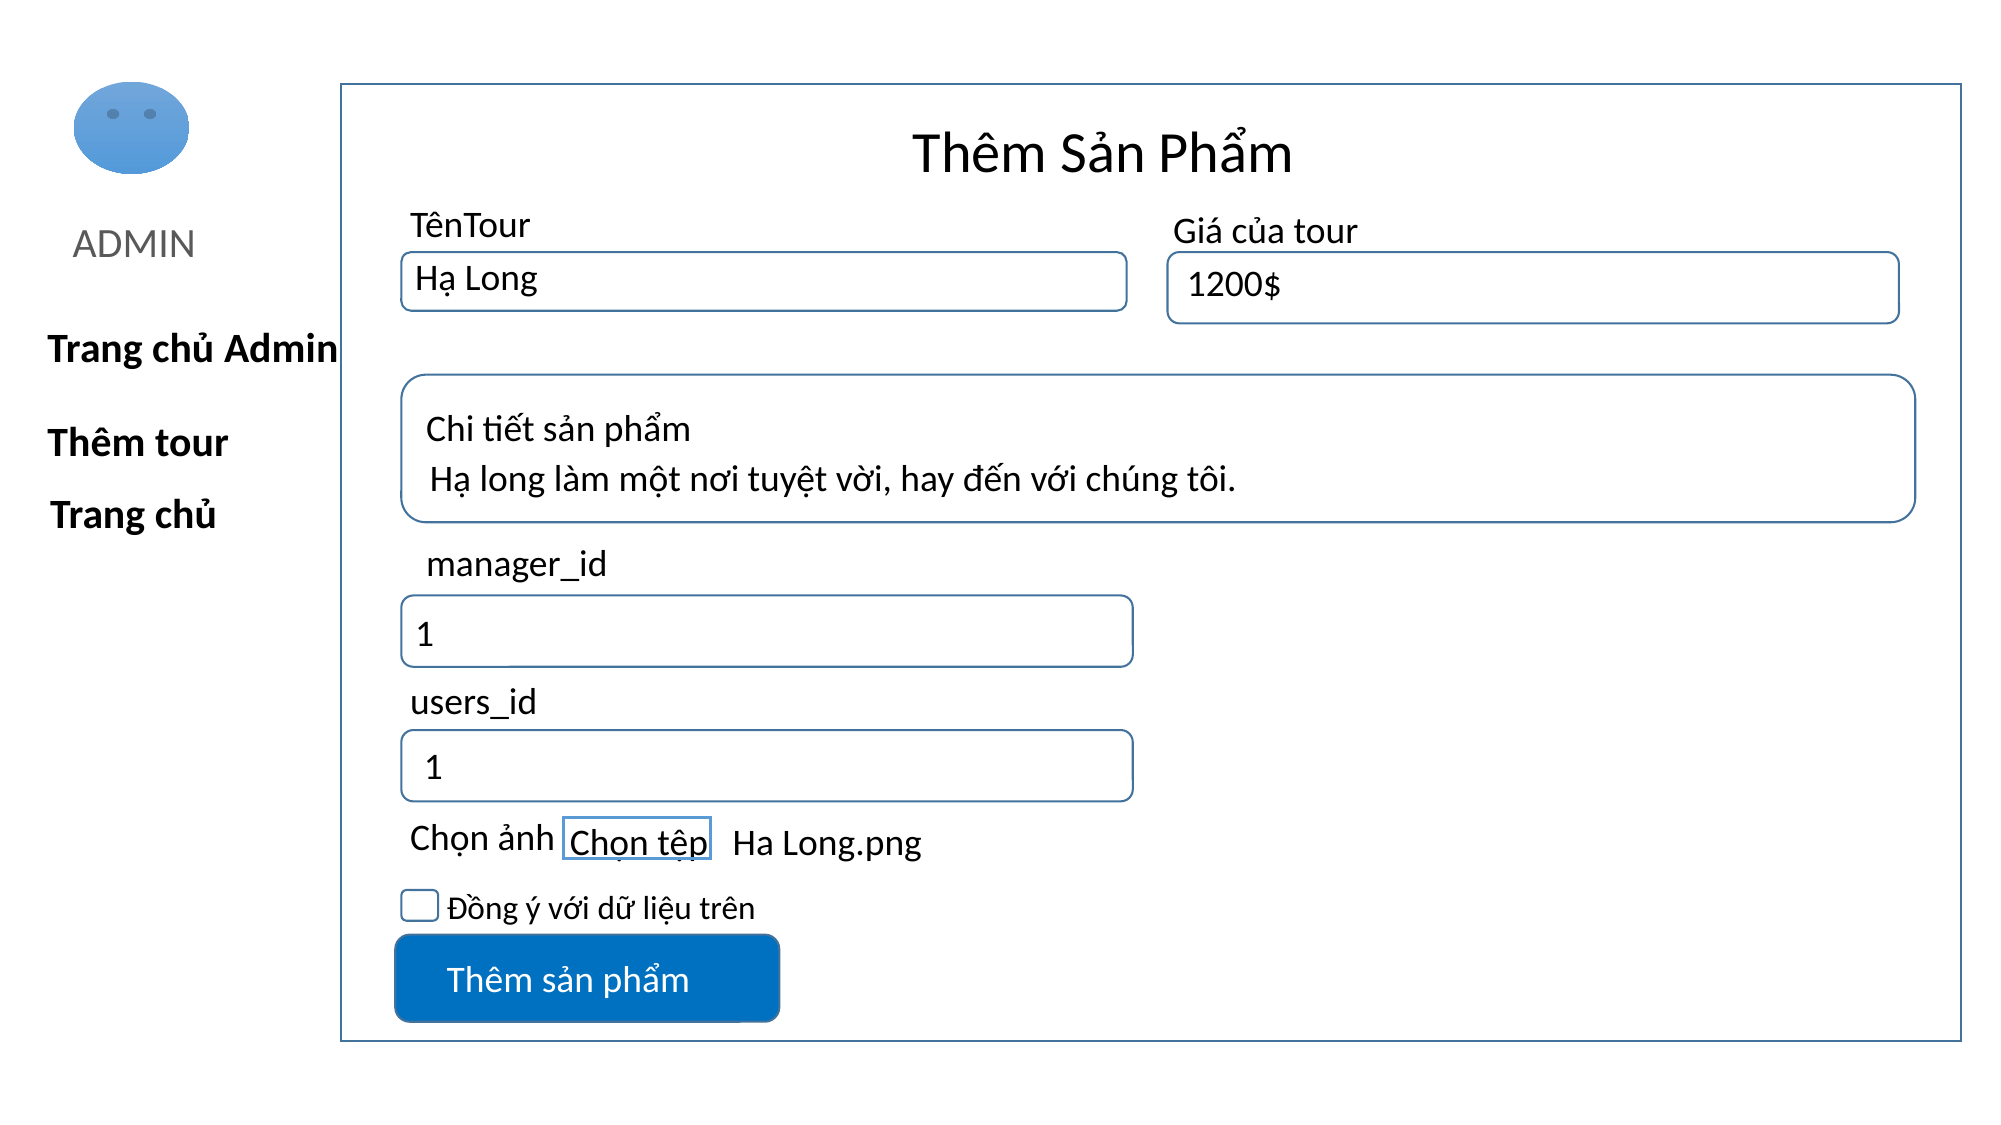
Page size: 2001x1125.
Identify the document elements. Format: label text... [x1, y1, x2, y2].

text_box Trang chủ [35, 479, 341, 563]
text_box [341, 84, 1962, 1041]
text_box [32, 81, 363, 473]
